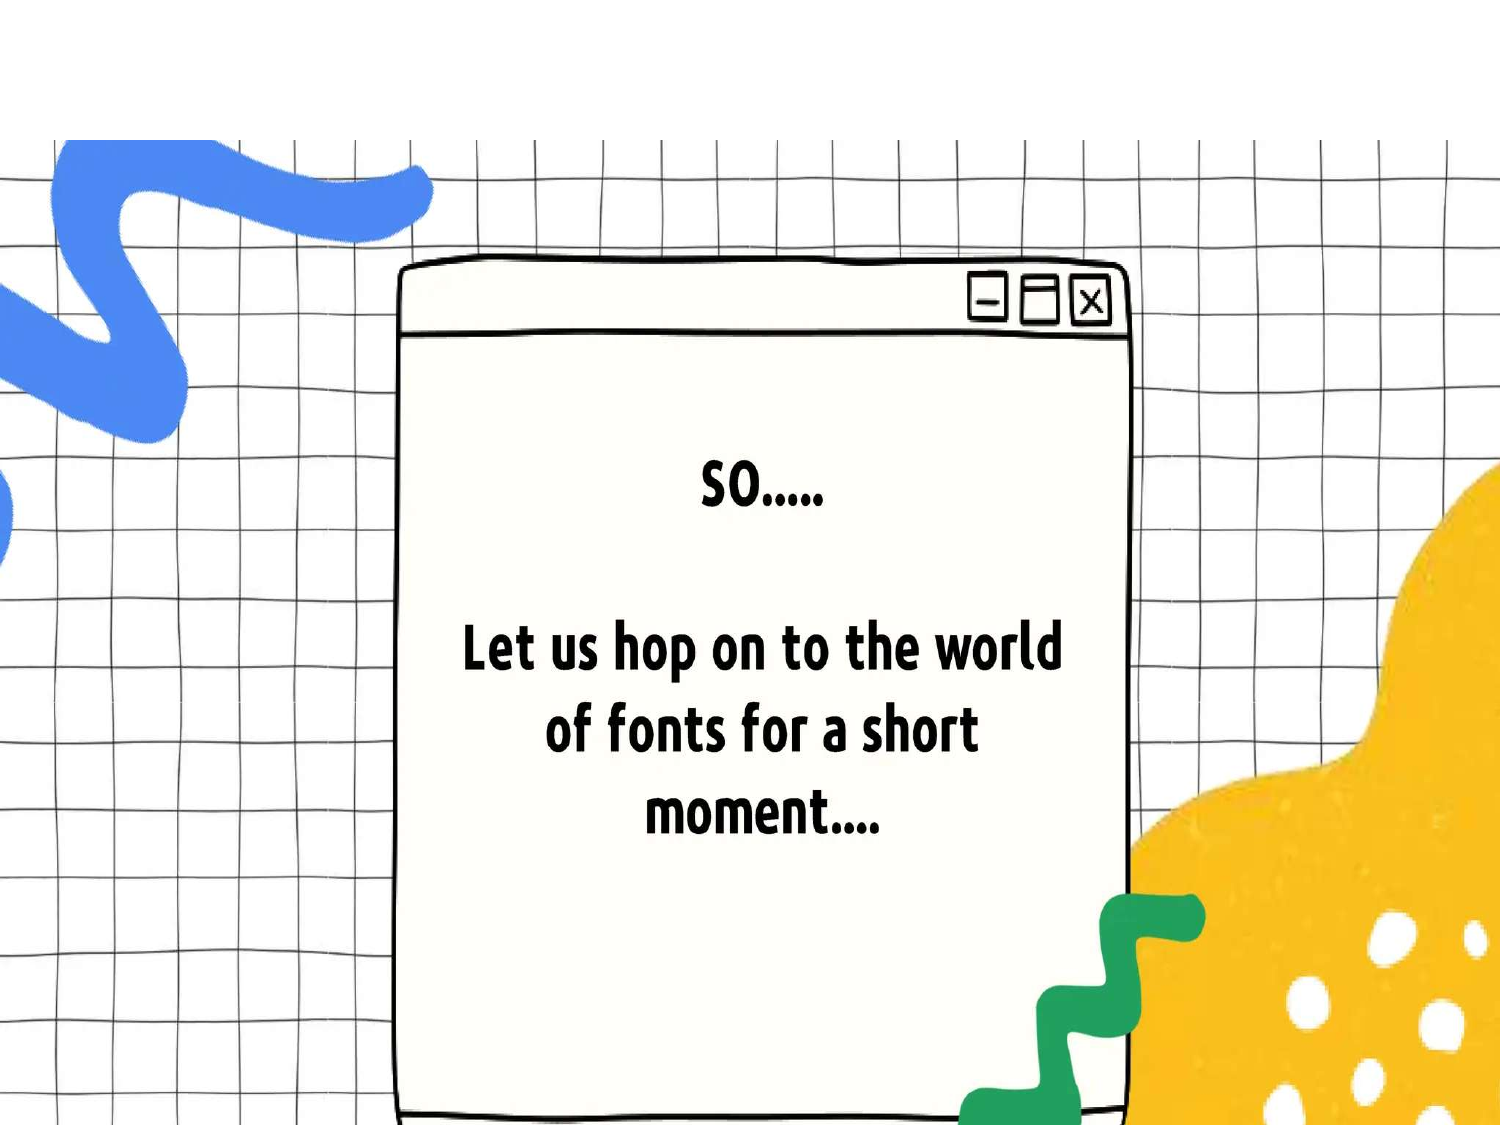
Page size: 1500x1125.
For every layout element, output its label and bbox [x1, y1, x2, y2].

picture [0, 140, 1500, 1125]
